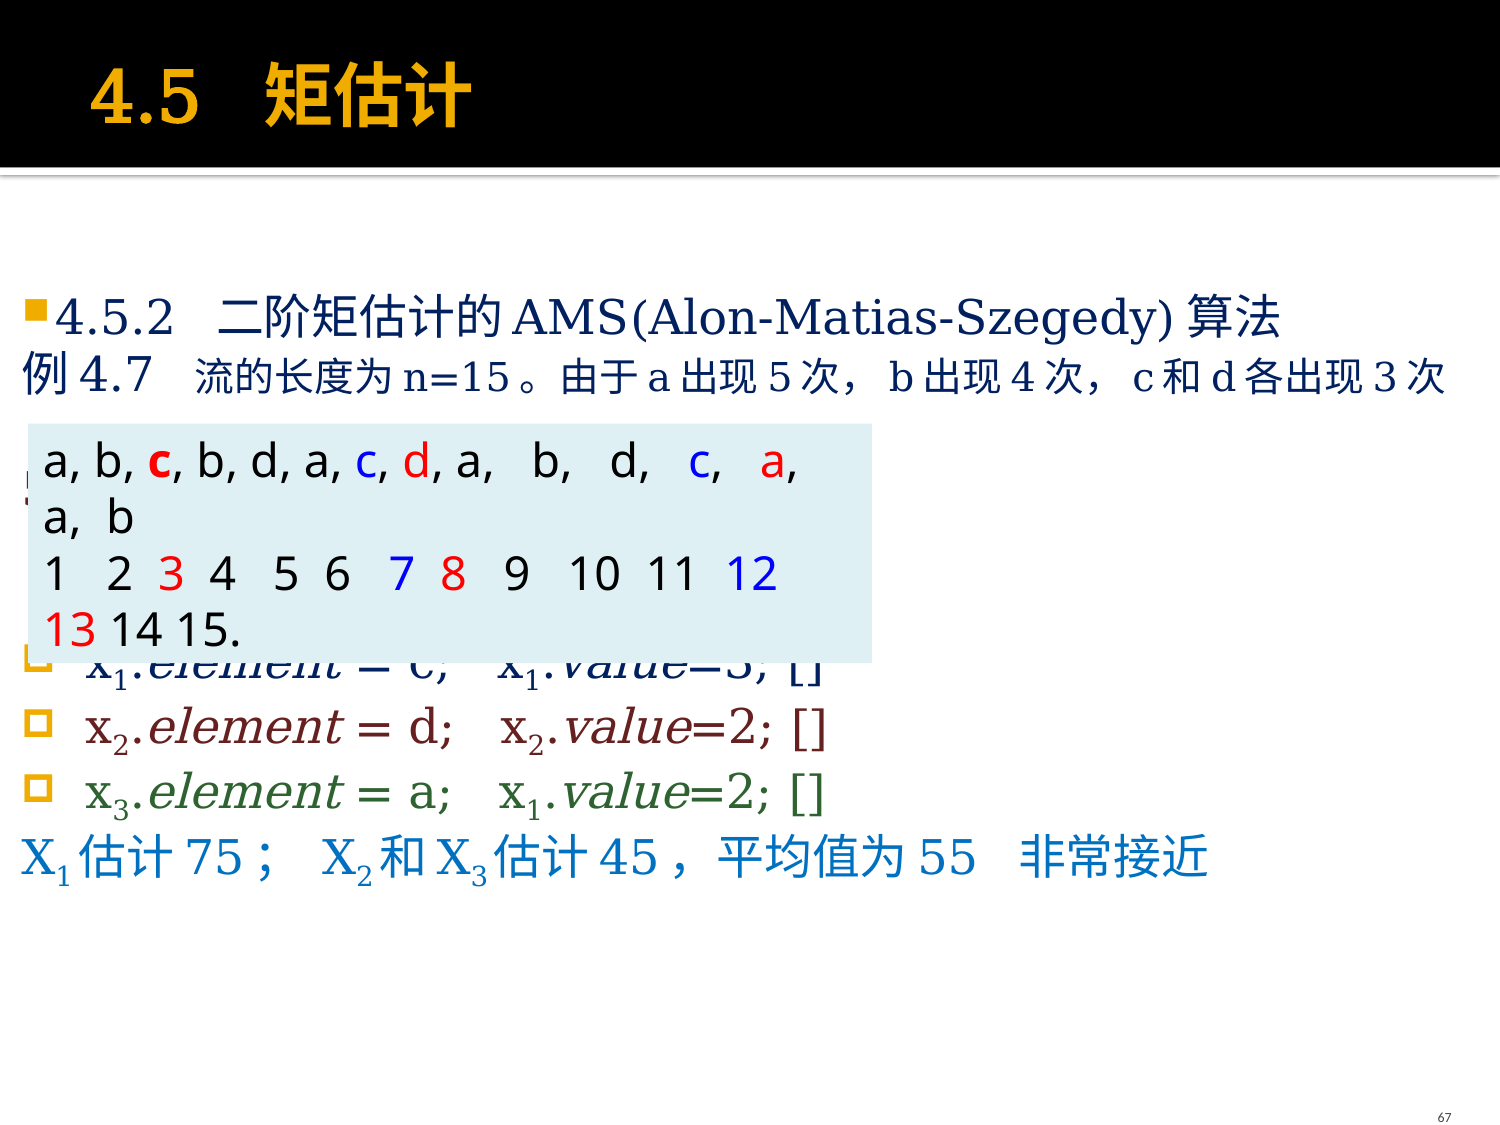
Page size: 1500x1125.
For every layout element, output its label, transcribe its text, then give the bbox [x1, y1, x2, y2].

slide_number 67 [1345, 1080, 1467, 1125]
title 4.5 矩估计 [75, 12, 1425, 175]
text_box a, b, c, b, d, a, c, d, a, b, d, c, a, a, b 1 2 3 4 5 6 7 8 9 10 11 12 13 14 15. [28, 423, 872, 664]
